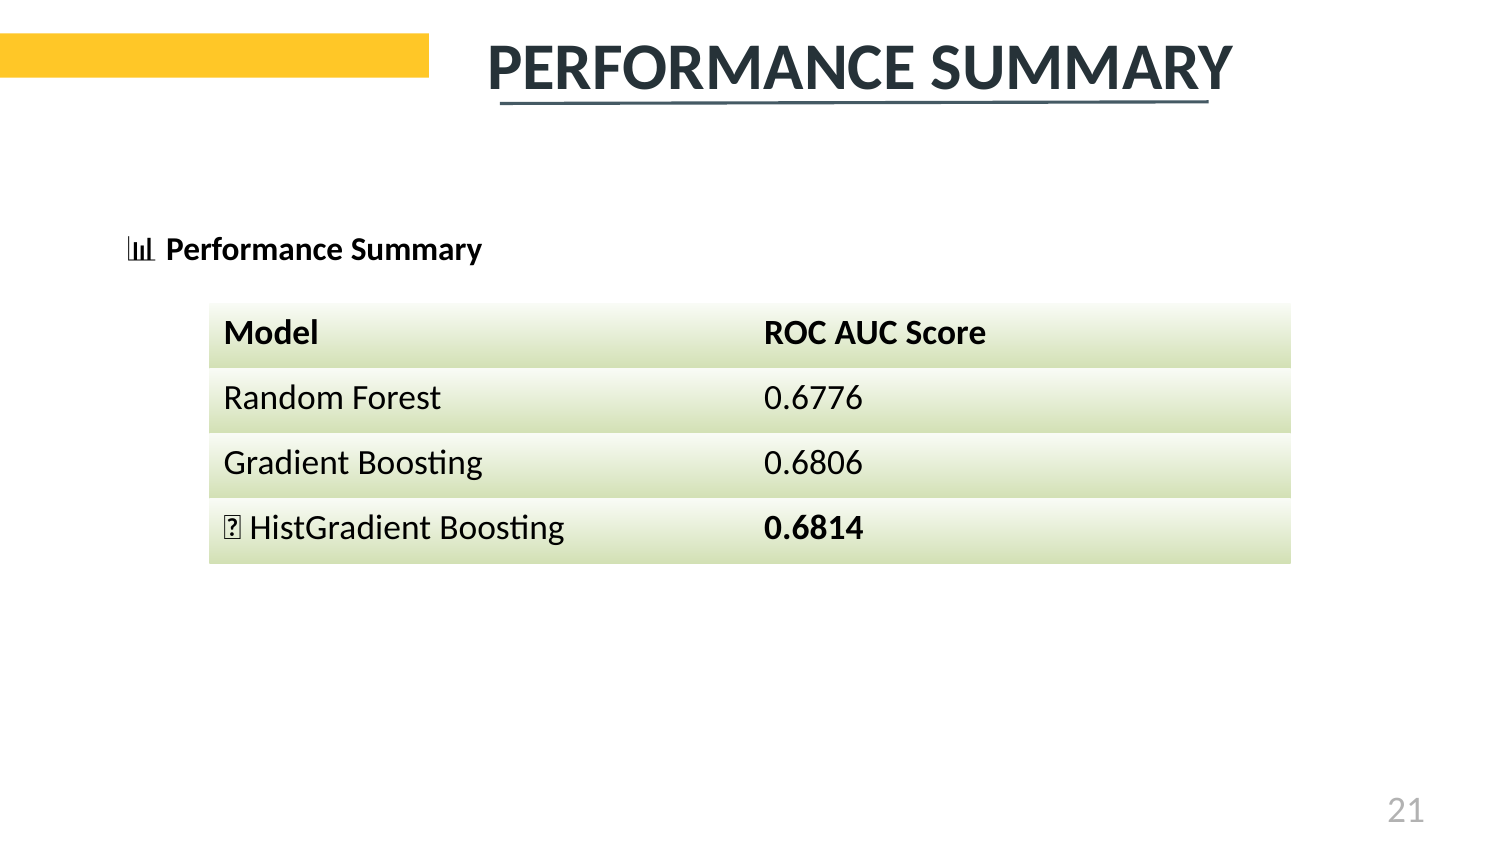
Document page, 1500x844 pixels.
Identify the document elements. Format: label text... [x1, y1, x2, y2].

table_header Model [209, 303, 750, 368]
text_box 📊 Performance Summary [124, 204, 1318, 440]
table_cell 0.6806 [750, 433, 1291, 498]
title PERFORMANCE SUMMARY [485, 20, 1500, 164]
table_cell ✅ HistGradient Boosting [209, 498, 750, 563]
text_box [0, 33, 429, 78]
table_cell 0.6776 [750, 368, 1291, 433]
slide_number 21 [1080, 784, 1425, 827]
table_cell 0.6814 [750, 498, 1291, 563]
table_cell Gradient Boosting [209, 433, 750, 498]
table_cell Random Forest [209, 368, 750, 433]
table_header ROC AUC Score [750, 303, 1291, 368]
